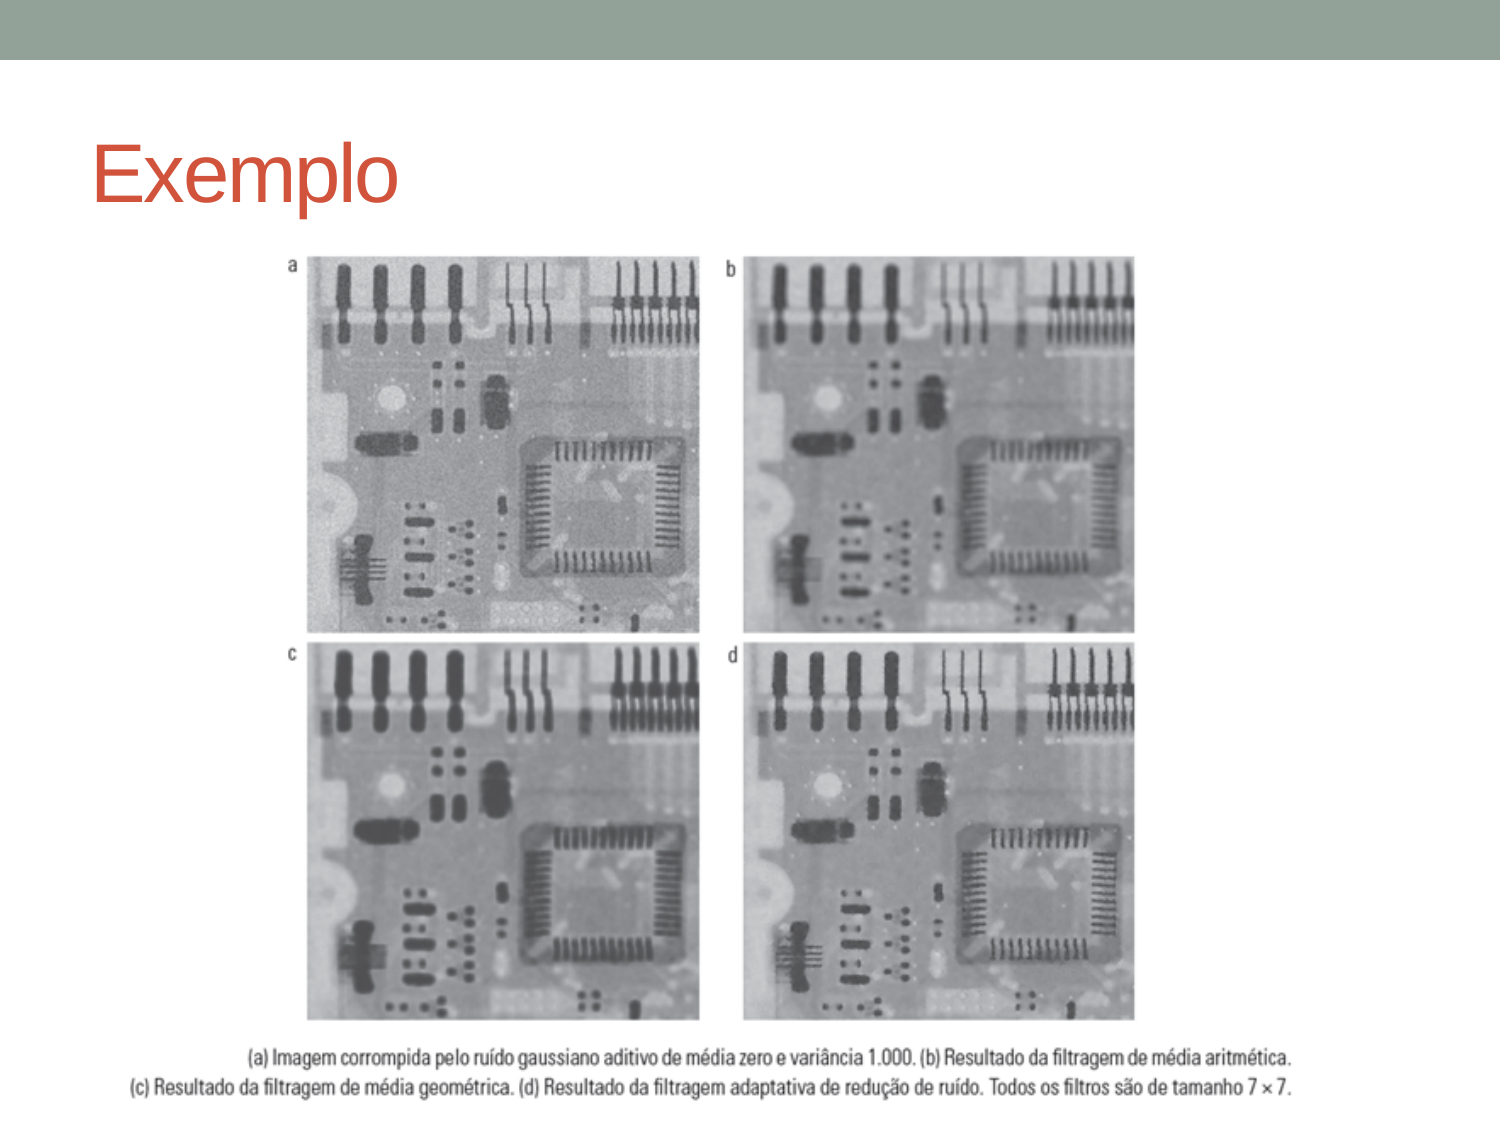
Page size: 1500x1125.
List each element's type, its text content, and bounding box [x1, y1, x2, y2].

picture [112, 250, 1313, 1122]
title Exemplo [75, 87, 1425, 250]
